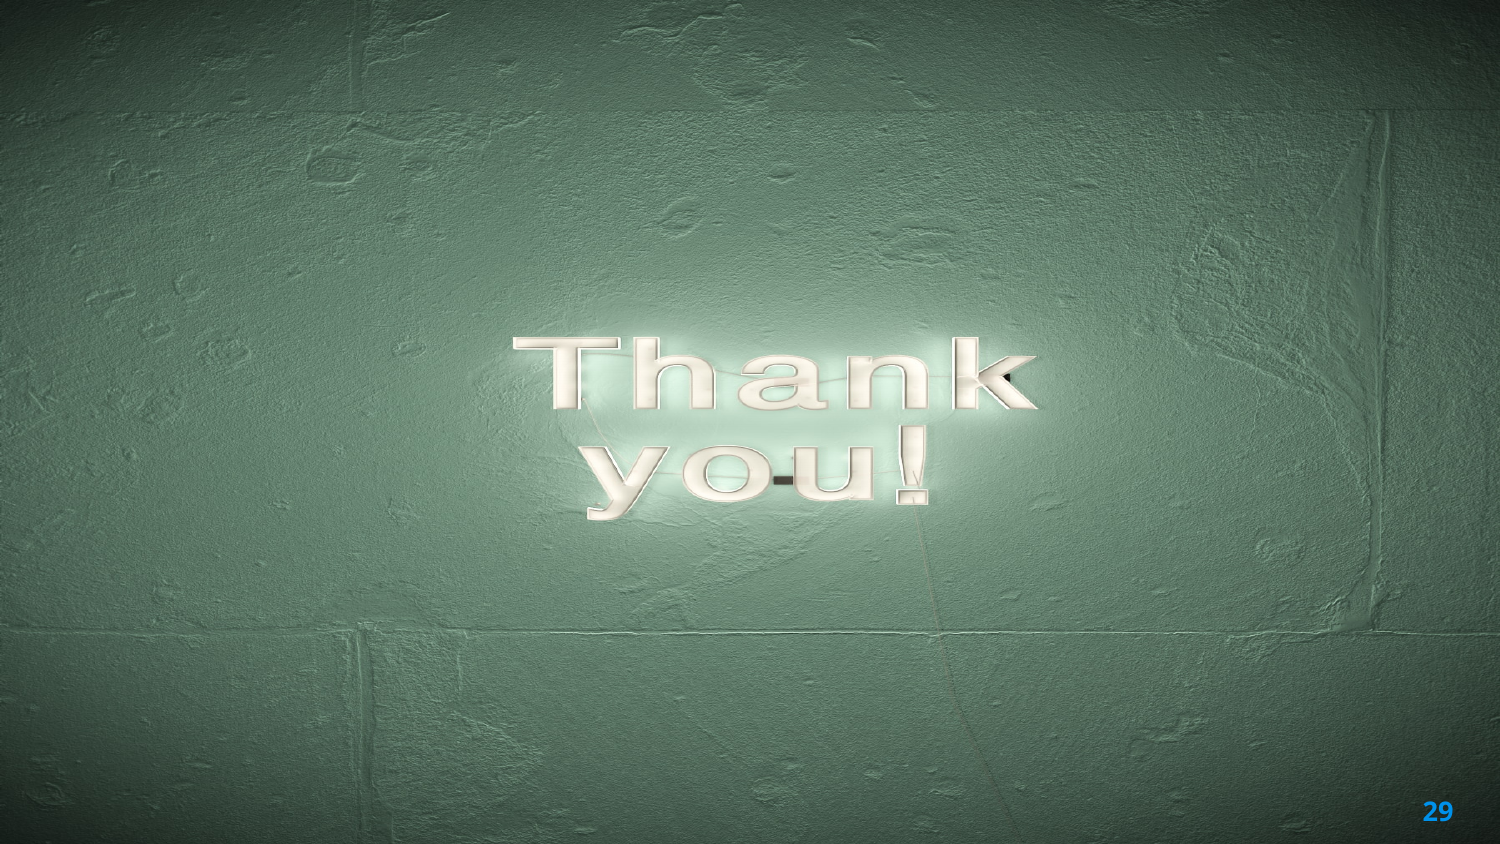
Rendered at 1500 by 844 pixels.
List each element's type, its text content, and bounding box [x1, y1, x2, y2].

picture [0, 0, 1500, 844]
slide_number 29 [1378, 779, 1469, 844]
